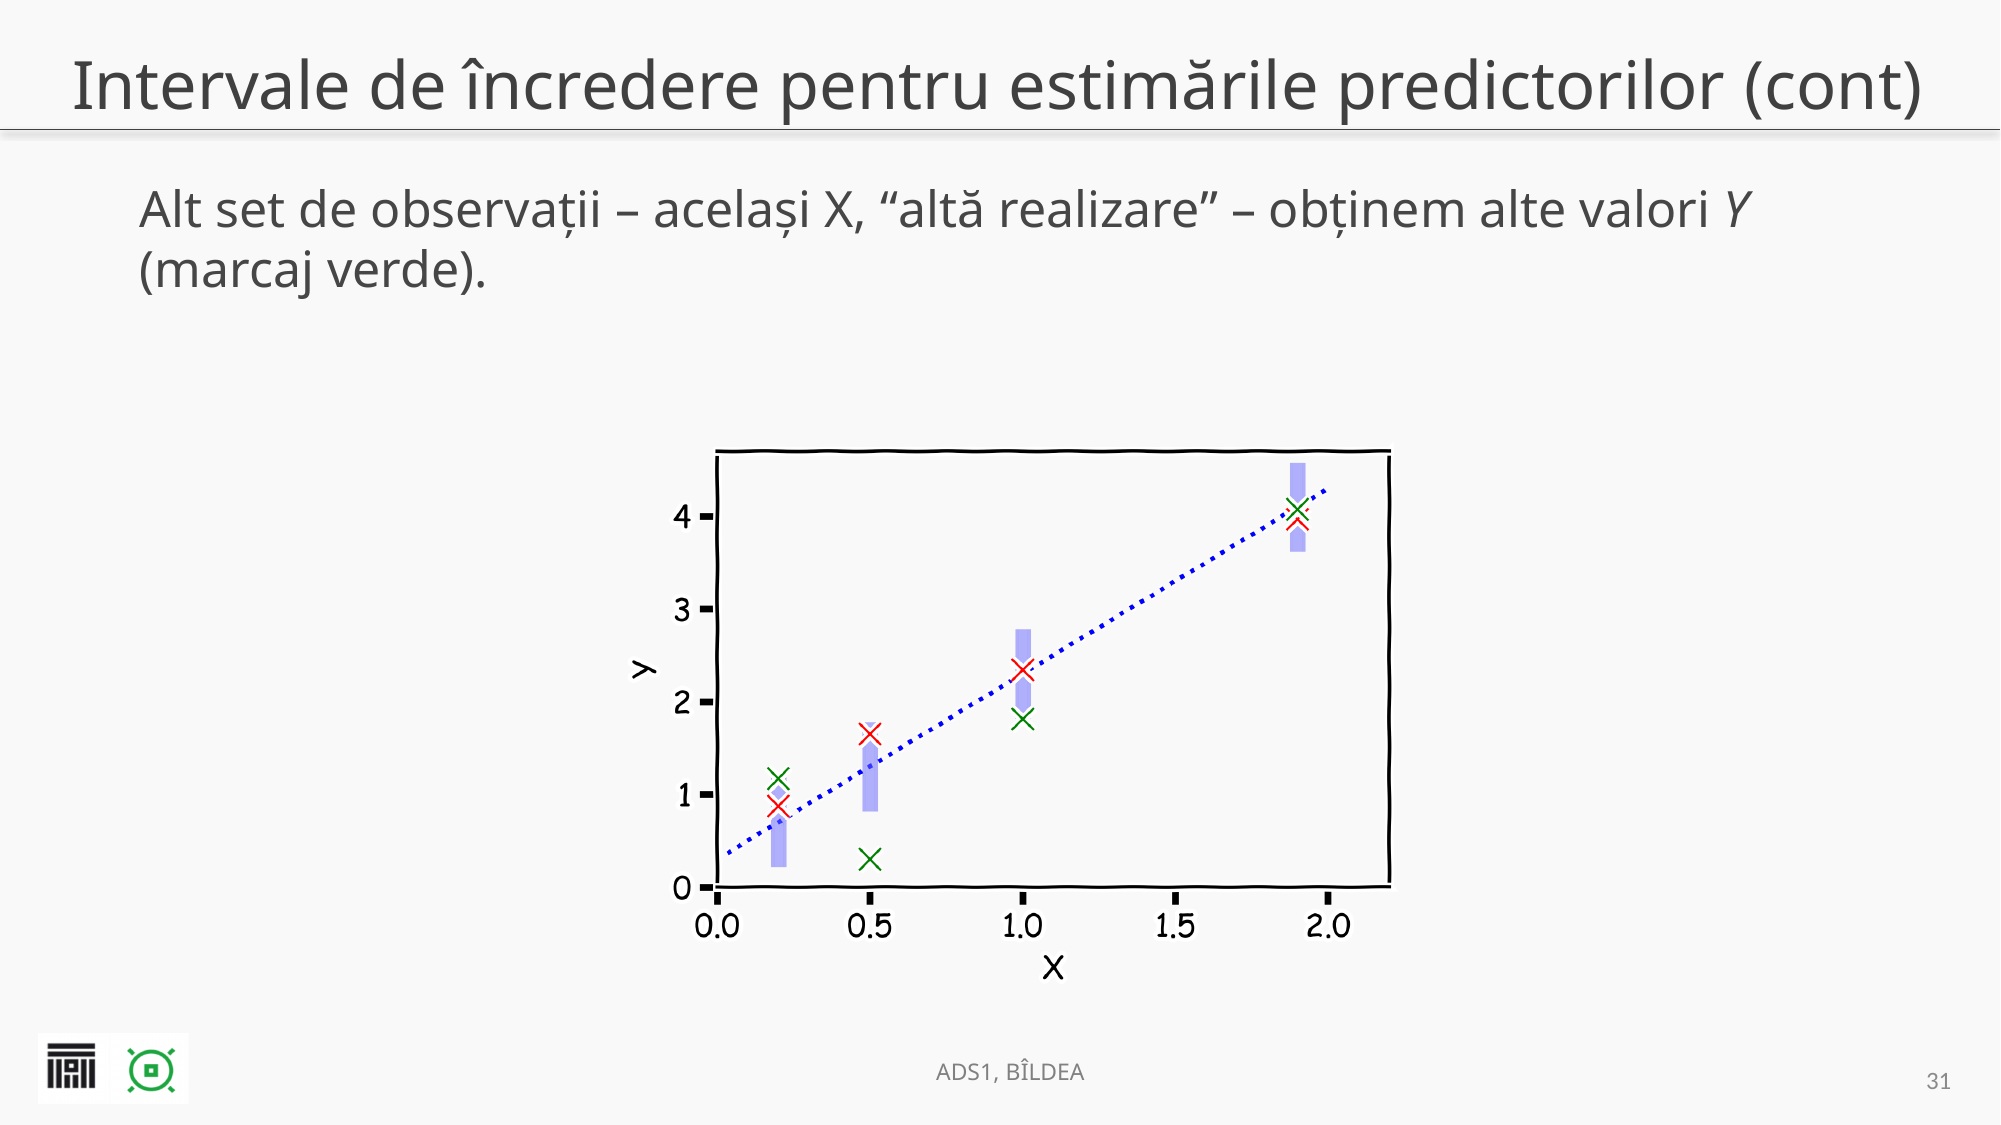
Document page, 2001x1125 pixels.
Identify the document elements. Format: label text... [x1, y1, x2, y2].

picture [38, 1033, 189, 1104]
picture [524, 374, 1486, 1016]
slide_number 30 [1500, 1050, 1967, 1110]
title Intervale de încredere pentru estimările predictorilor (cont) [57, 35, 1943, 162]
list Alt set de observații – același X, “altă realizare” – obținem alte valori Y (marcaj verde). [125, 169, 1820, 300]
